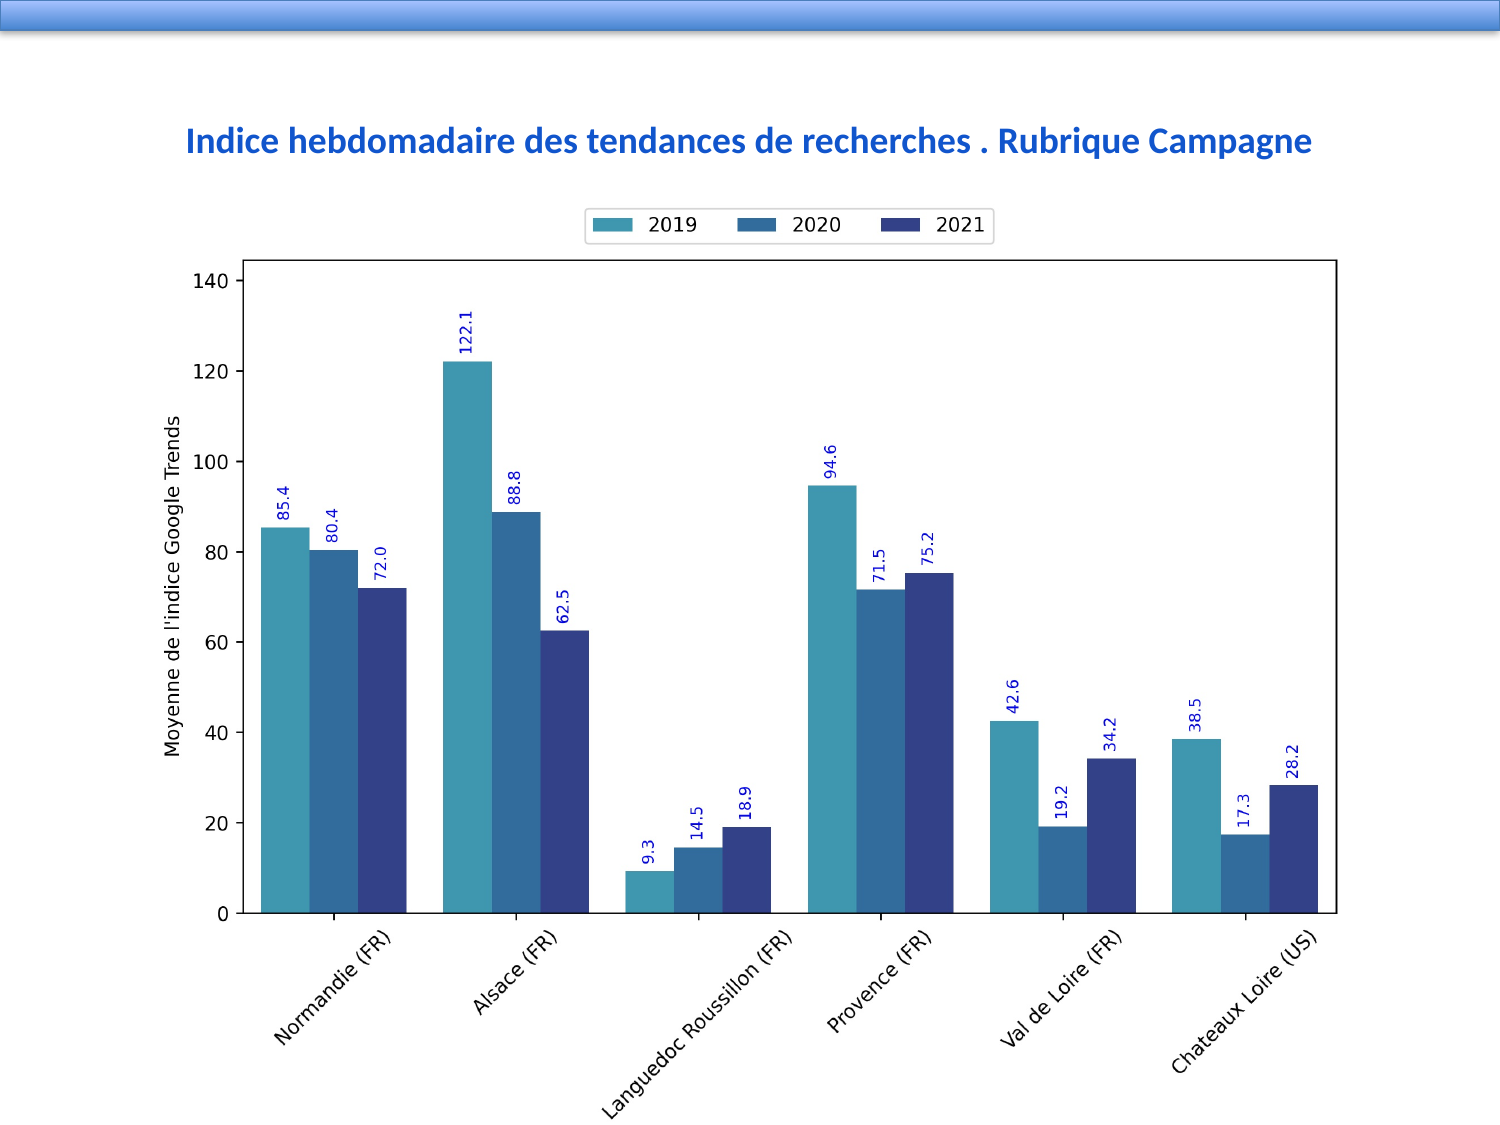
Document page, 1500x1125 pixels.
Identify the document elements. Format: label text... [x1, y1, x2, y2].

title Indice hebdomadaire des tendances de recherches . Rubrique Campagne [75, 45, 1425, 233]
picture [149, 194, 1351, 1125]
text_box [0, 0, 1500, 31]
